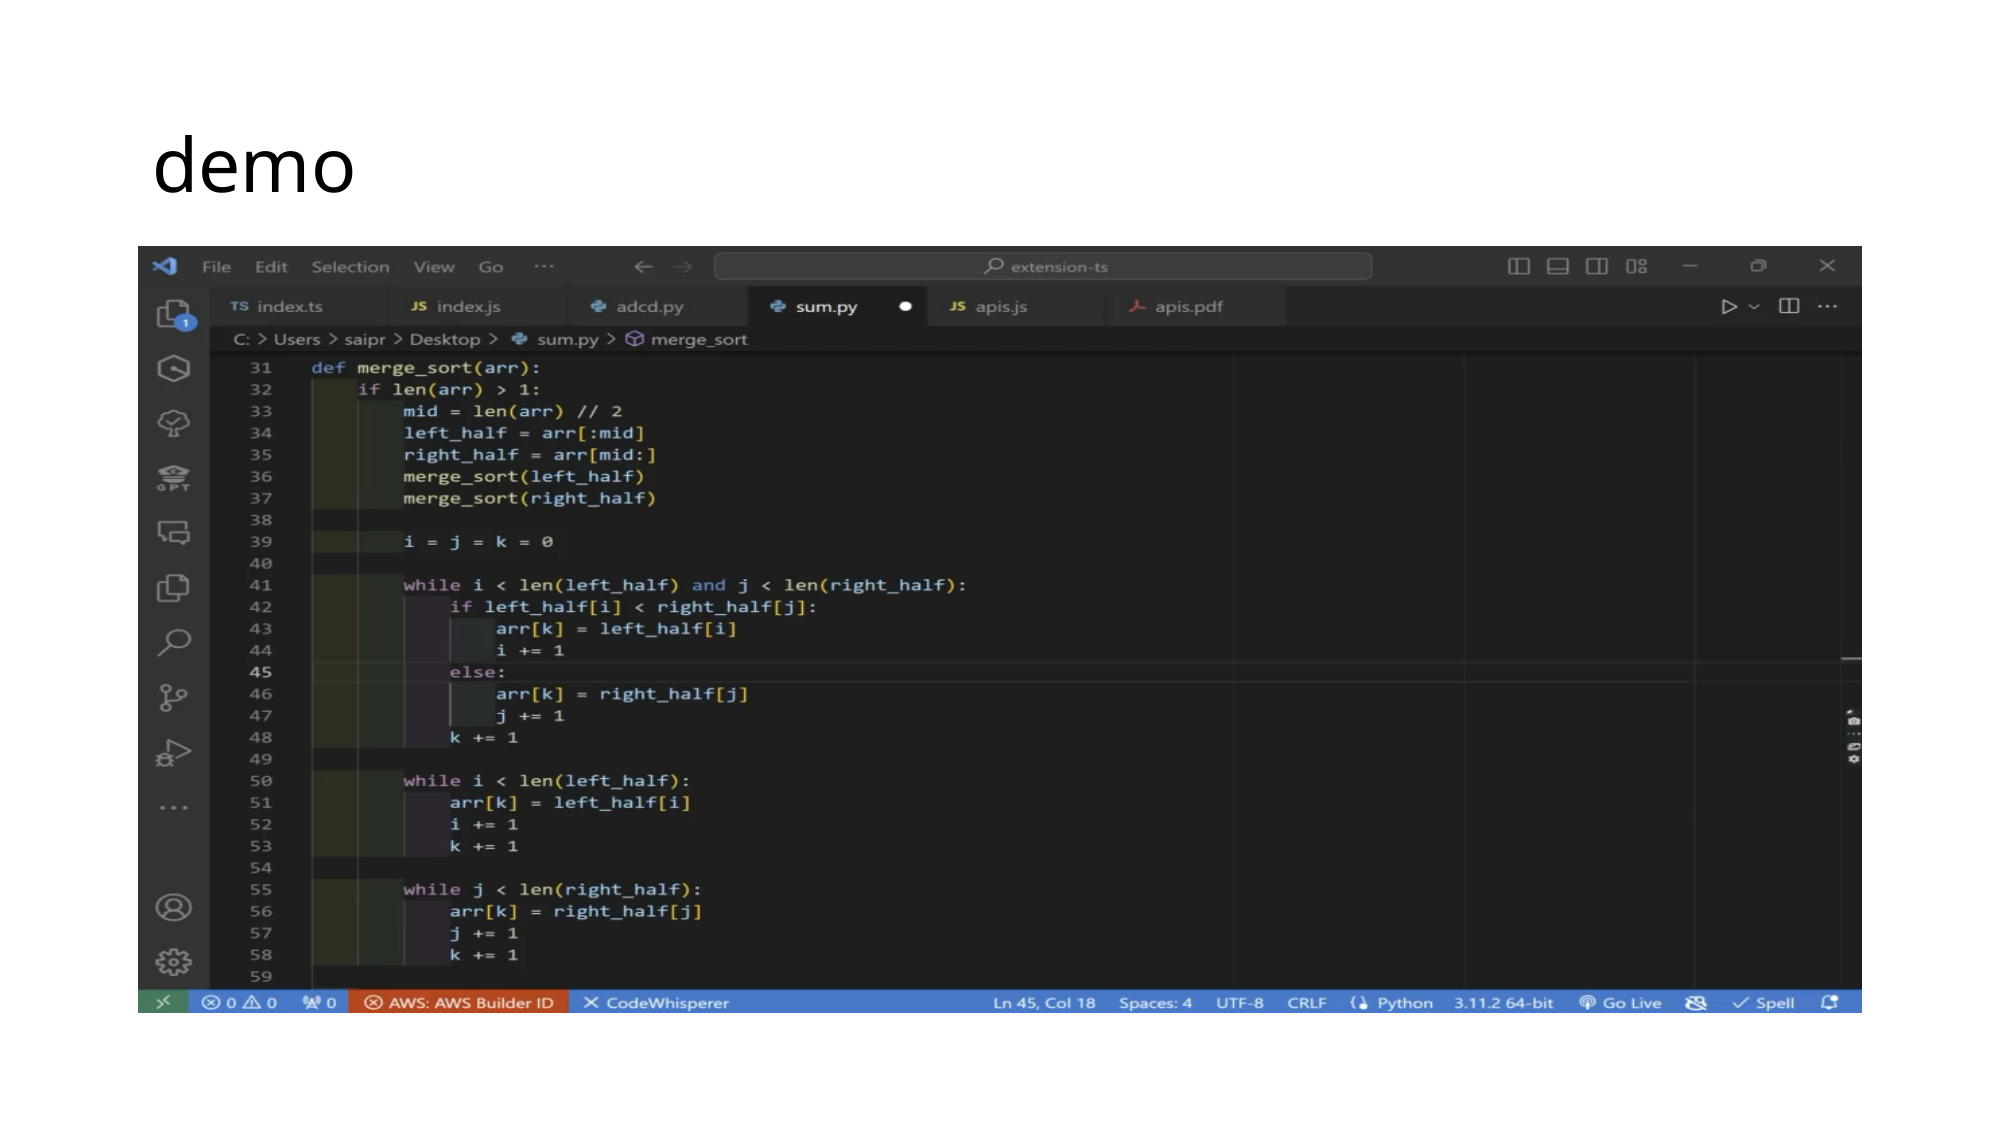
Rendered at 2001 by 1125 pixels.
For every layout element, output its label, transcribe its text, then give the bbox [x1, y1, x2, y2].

title demo [137, 59, 1863, 245]
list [137, 245, 1863, 1014]
